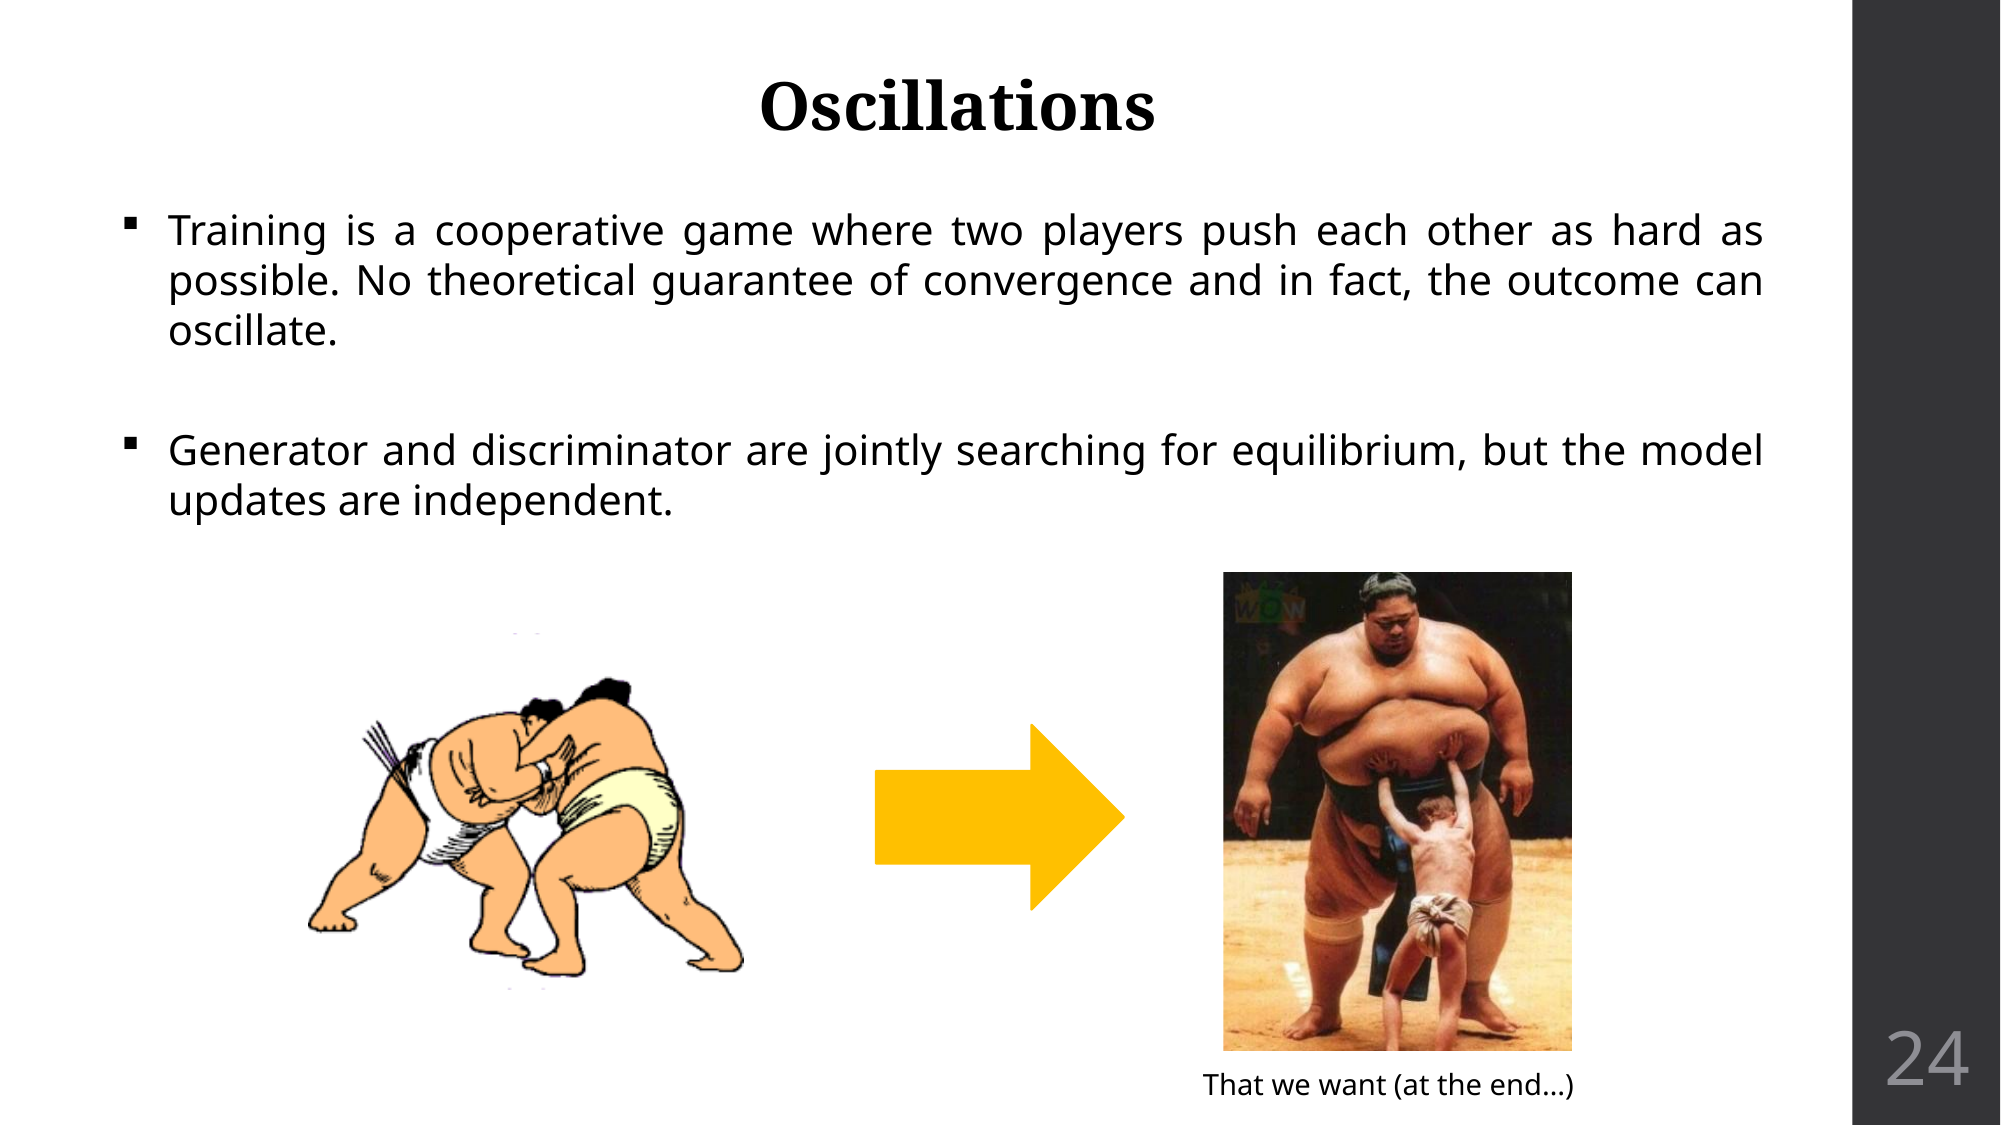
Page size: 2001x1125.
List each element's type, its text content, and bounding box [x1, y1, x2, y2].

text_box That we want (at the end…) [1188, 1059, 1853, 1109]
picture [308, 633, 744, 990]
text_box Training is a cooperative game where two players push each other as hard as possible. No theoretical guarantee of convergence and in fact, the outcome can oscillate. Generator and discriminator are jointly searching for equilibrium, but the model updates are independent. [106, 196, 1780, 752]
slide_number 24 [1852, 1012, 2000, 1110]
text_box Oscillations [566, 56, 1349, 152]
text_box [874, 723, 1125, 911]
picture [1223, 572, 1572, 1051]
